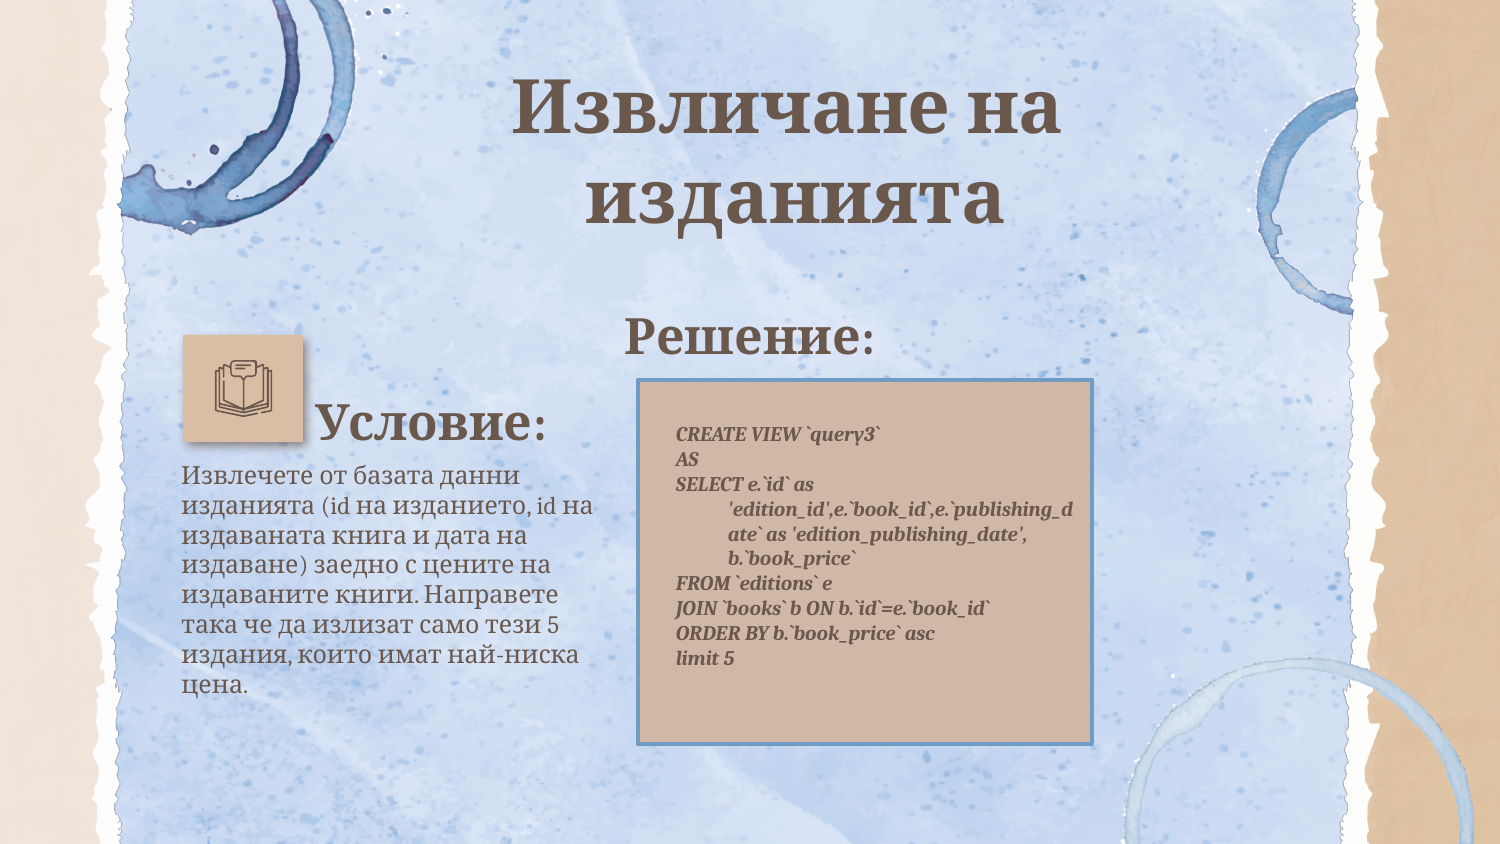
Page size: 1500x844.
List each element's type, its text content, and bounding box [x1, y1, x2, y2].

subtitle Извлечете от базата данни изданията (id на изданието, id на издаваната книга и дата на издаване) заедно с цените на издаваните книги. Направете така че да излизат само тези 5 издания, които имат най-ниска цена. [91, 444, 611, 562]
title Извличане на изданията [183, 43, 1409, 138]
subtitle CREATE VIEW `query3` AS SELECT e.`id` as 'edition_id',e.`book_id`,e.`publishing_date` as 'edition_publishing_date', b.`book_price` FROM `editions` e JOIN `books` b ON b.`id`=e.`book_id` ORDER BY b.`book_price` asc limit 5 [636, 378, 1094, 746]
subtitle Условие: [315, 371, 636, 466]
picture [0, 0, 1500, 844]
subtitle Условие: [171, 371, 180, 444]
text_box [182, 334, 303, 442]
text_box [214, 359, 273, 418]
subtitle Решение: [489, 285, 1010, 380]
